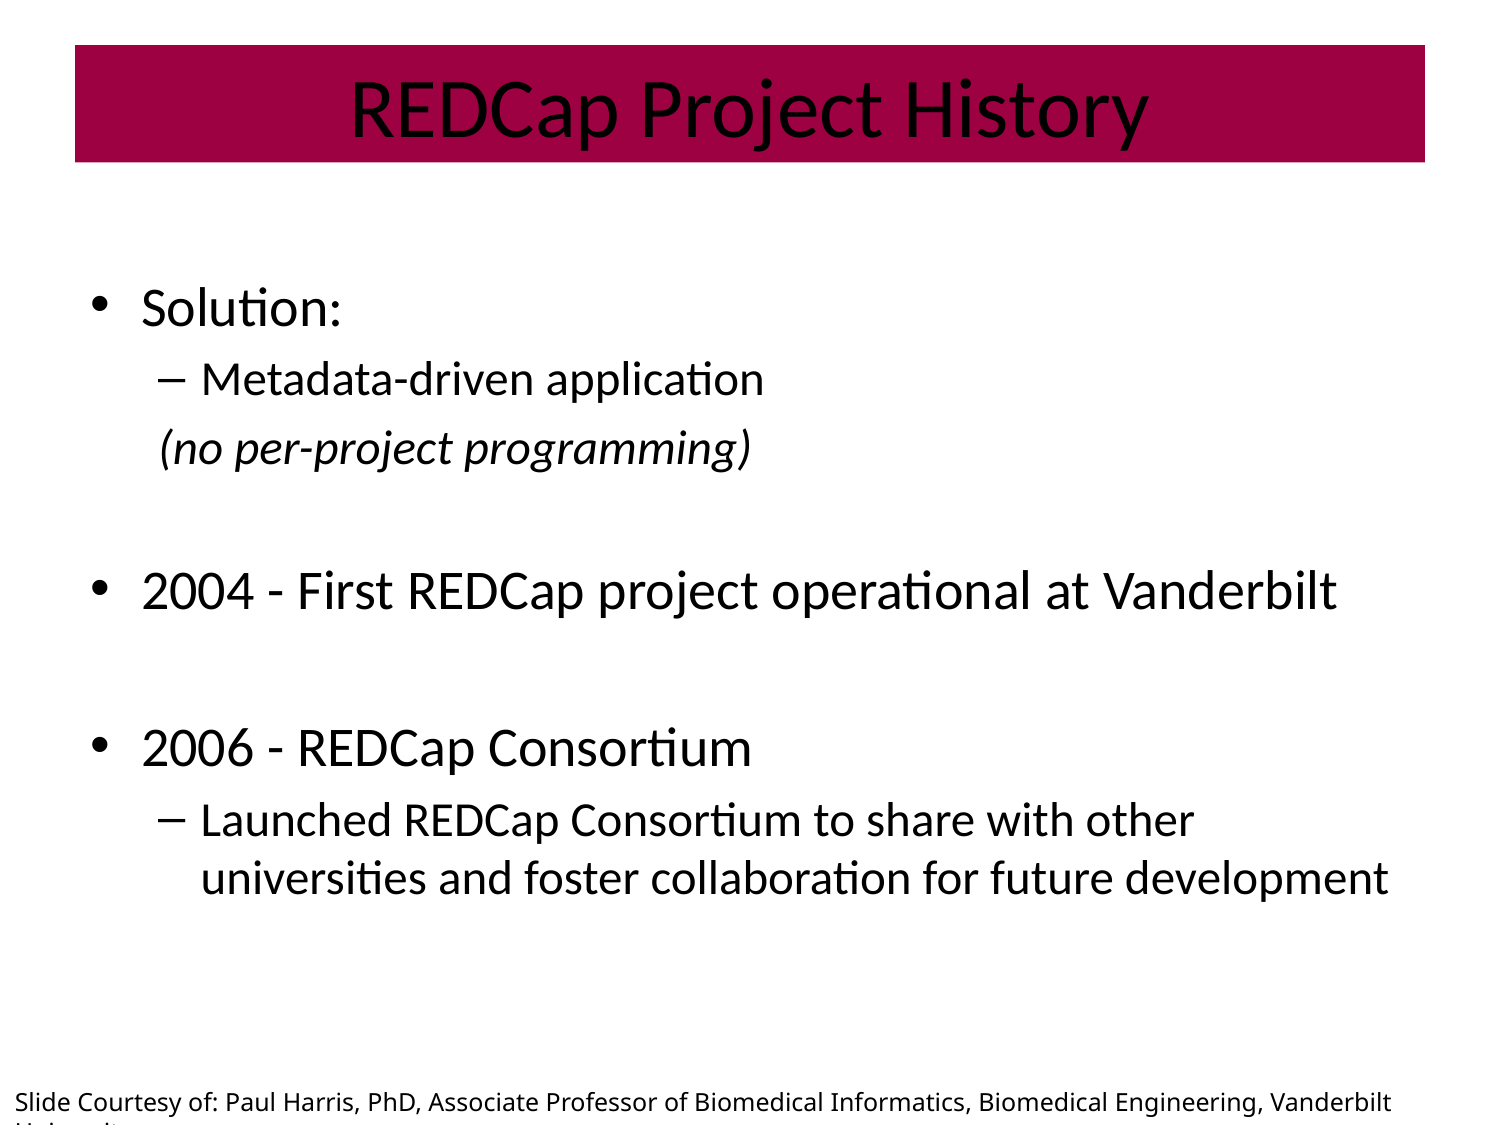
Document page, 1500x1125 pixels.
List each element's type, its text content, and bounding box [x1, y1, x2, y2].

text_box Slide Courtesy of: Paul Harris, PhD, Associate Professor of Biomedical Informatics, Biomedical Engineering, Vanderbilt University [0, 1079, 1500, 1125]
list Solution: Metadata-driven application (no per-project programming) 2004 - First REDCap project operational at Vanderbilt 2006 - REDCap Consortium Launched REDCap Consortium to share with other universities and foster collaboration for future development [75, 262, 1425, 1005]
title REDCap Project History [75, 45, 1425, 163]
